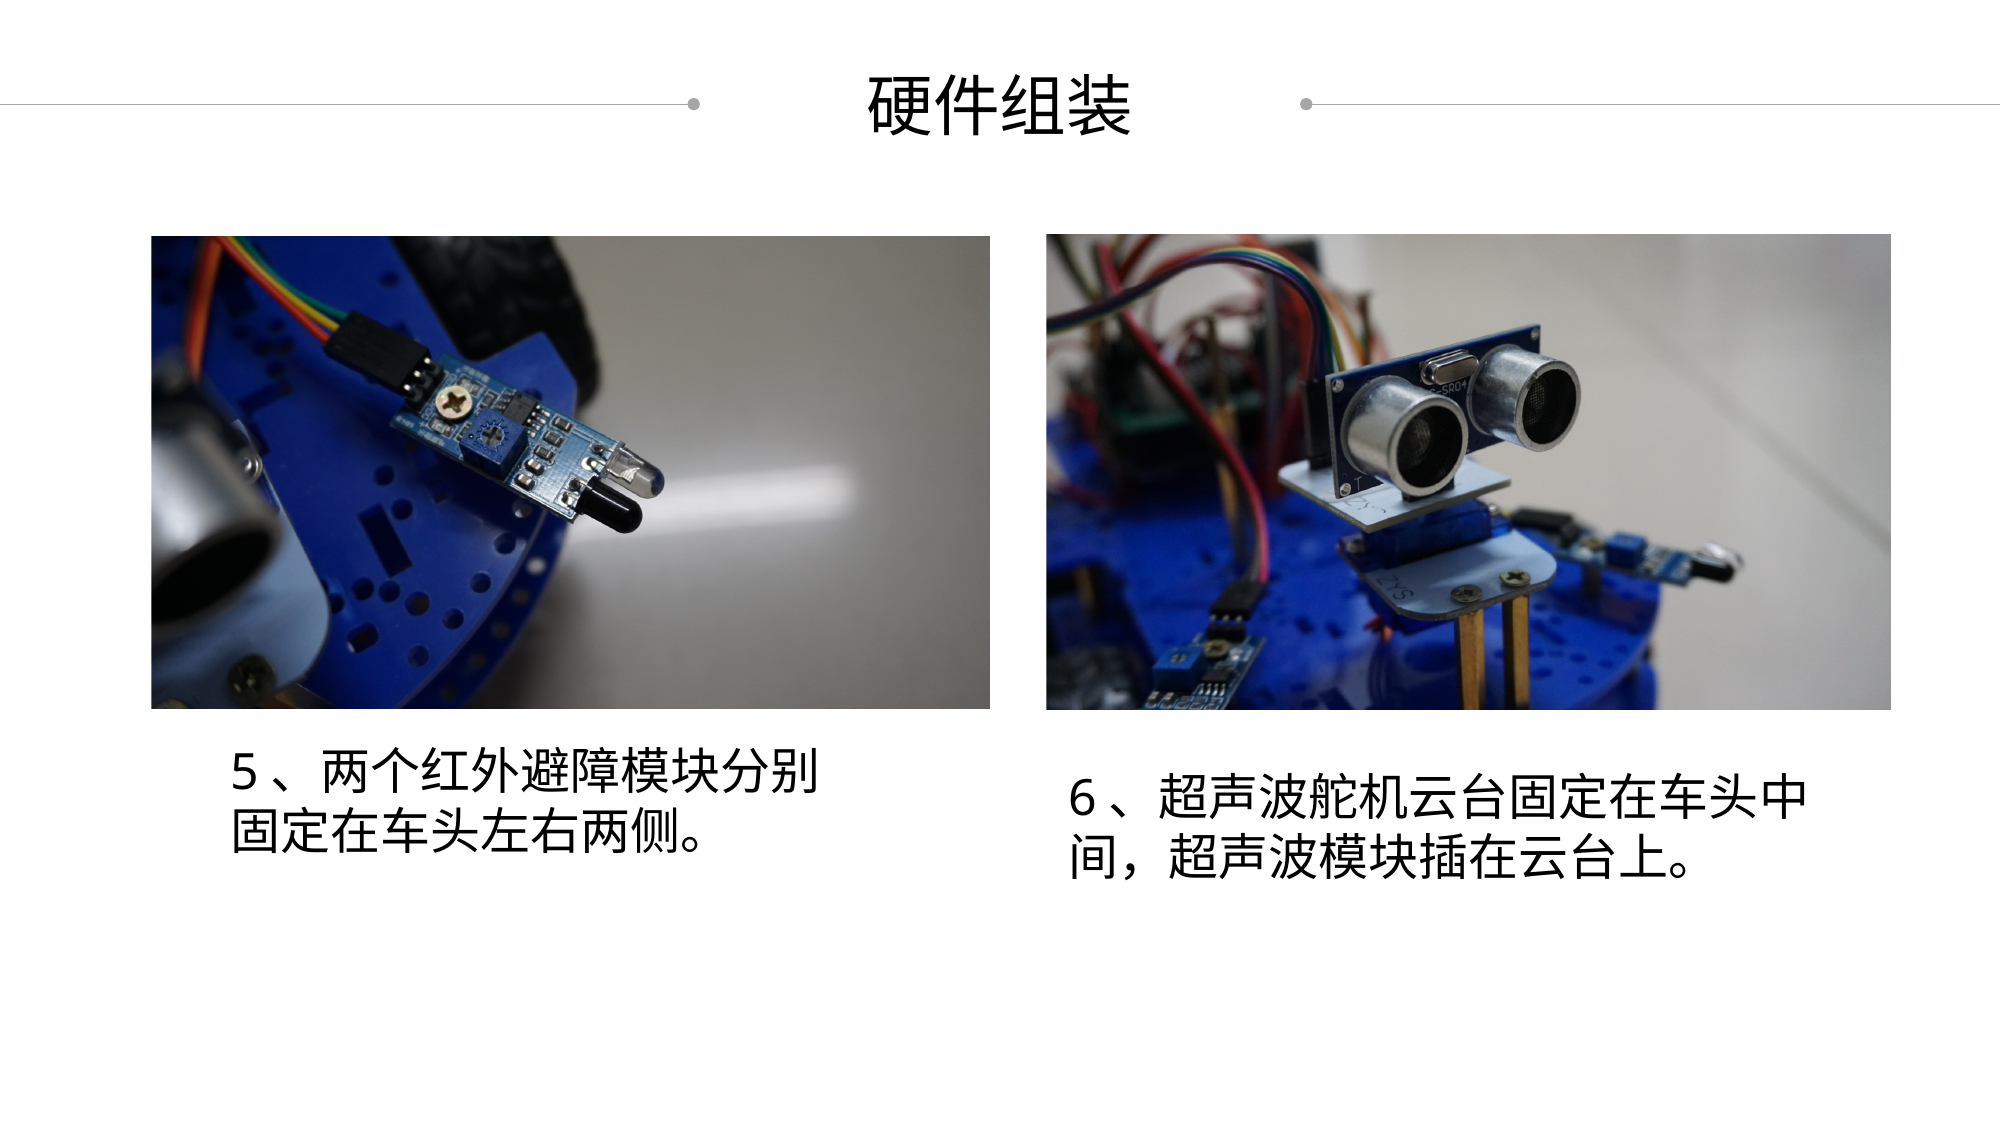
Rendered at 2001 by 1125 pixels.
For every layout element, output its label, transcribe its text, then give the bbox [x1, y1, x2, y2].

text_box 5、两个红外避障模块分别固定在车头左右两侧。 [215, 732, 851, 868]
picture [1046, 234, 1891, 710]
text_box 硬件组装 [851, 56, 1149, 152]
text_box 6、超声波舵机云台固定在车头中间，超声波模块插在云台上。 [1053, 758, 1847, 894]
picture [151, 236, 990, 709]
